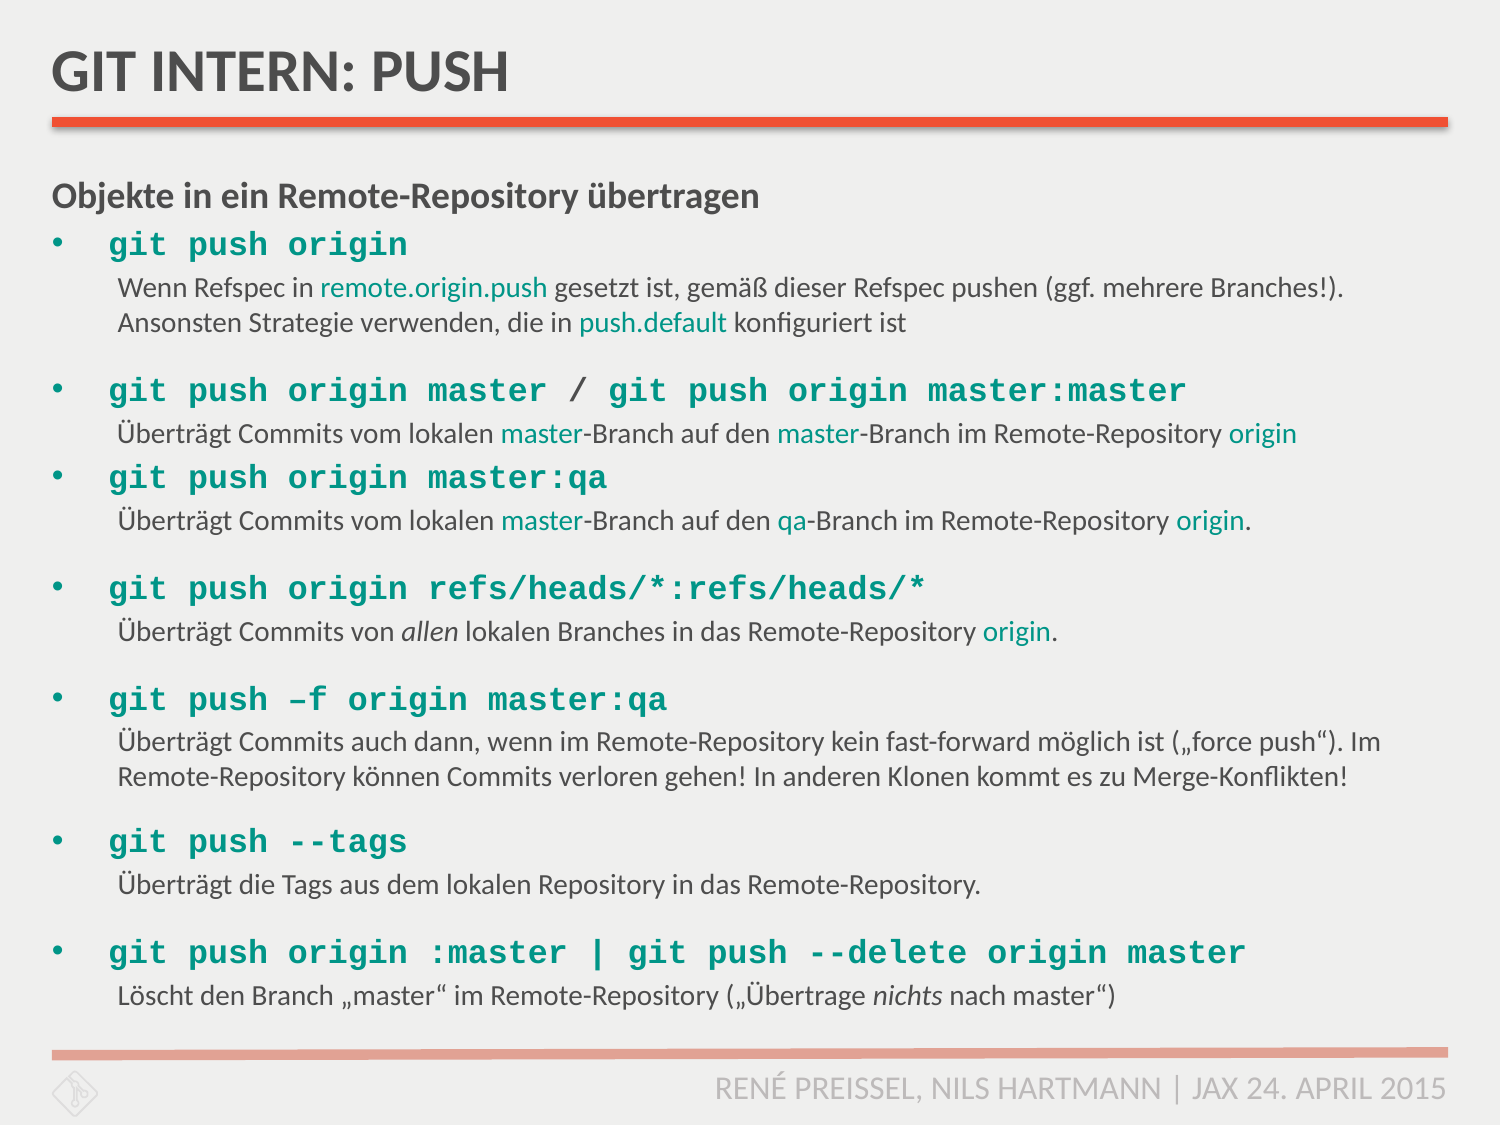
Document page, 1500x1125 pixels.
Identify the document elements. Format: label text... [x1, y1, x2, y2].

list Objekte in ein Remote-Repository übertragen git push origin Wenn Refspec in remote.origin.push gesetzt ist, gemäß dieser Refspec pushen (ggf. mehrere Branches!). Ansonsten Strategie verwenden, die in push.default konfiguriert ist git push origin master / git push origin master:master Überträgt Commits vom lokalen master-Branch auf den master-Branch im Remote-Repository origin git push origin master:qa Überträgt Commits vom lokalen master-Branch auf den qa-Branch im Remote-Repository origin. git push origin refs/heads/*:refs/heads/* Überträgt Commits von allen lokalen Branches in das Remote-Repository origin. git push –f origin master:qa Überträgt Commits auch dann, wenn im Remote-Repository kein fast-forward möglich ist („force push“). Im Remote-Repository können Commits verloren gehen! In anderen Klonen kommt es zu Merge-Konflikten! git push --tags Überträgt die Tags aus dem lokalen Repository in das Remote-Repository. git push origin :master | git push --delete origin master Löscht den Branch „master“ im Remote-Repository („Übertrage nichts nach master“) [51, 170, 1449, 1005]
title GIT INTERN: PUSH [51, 30, 1449, 104]
